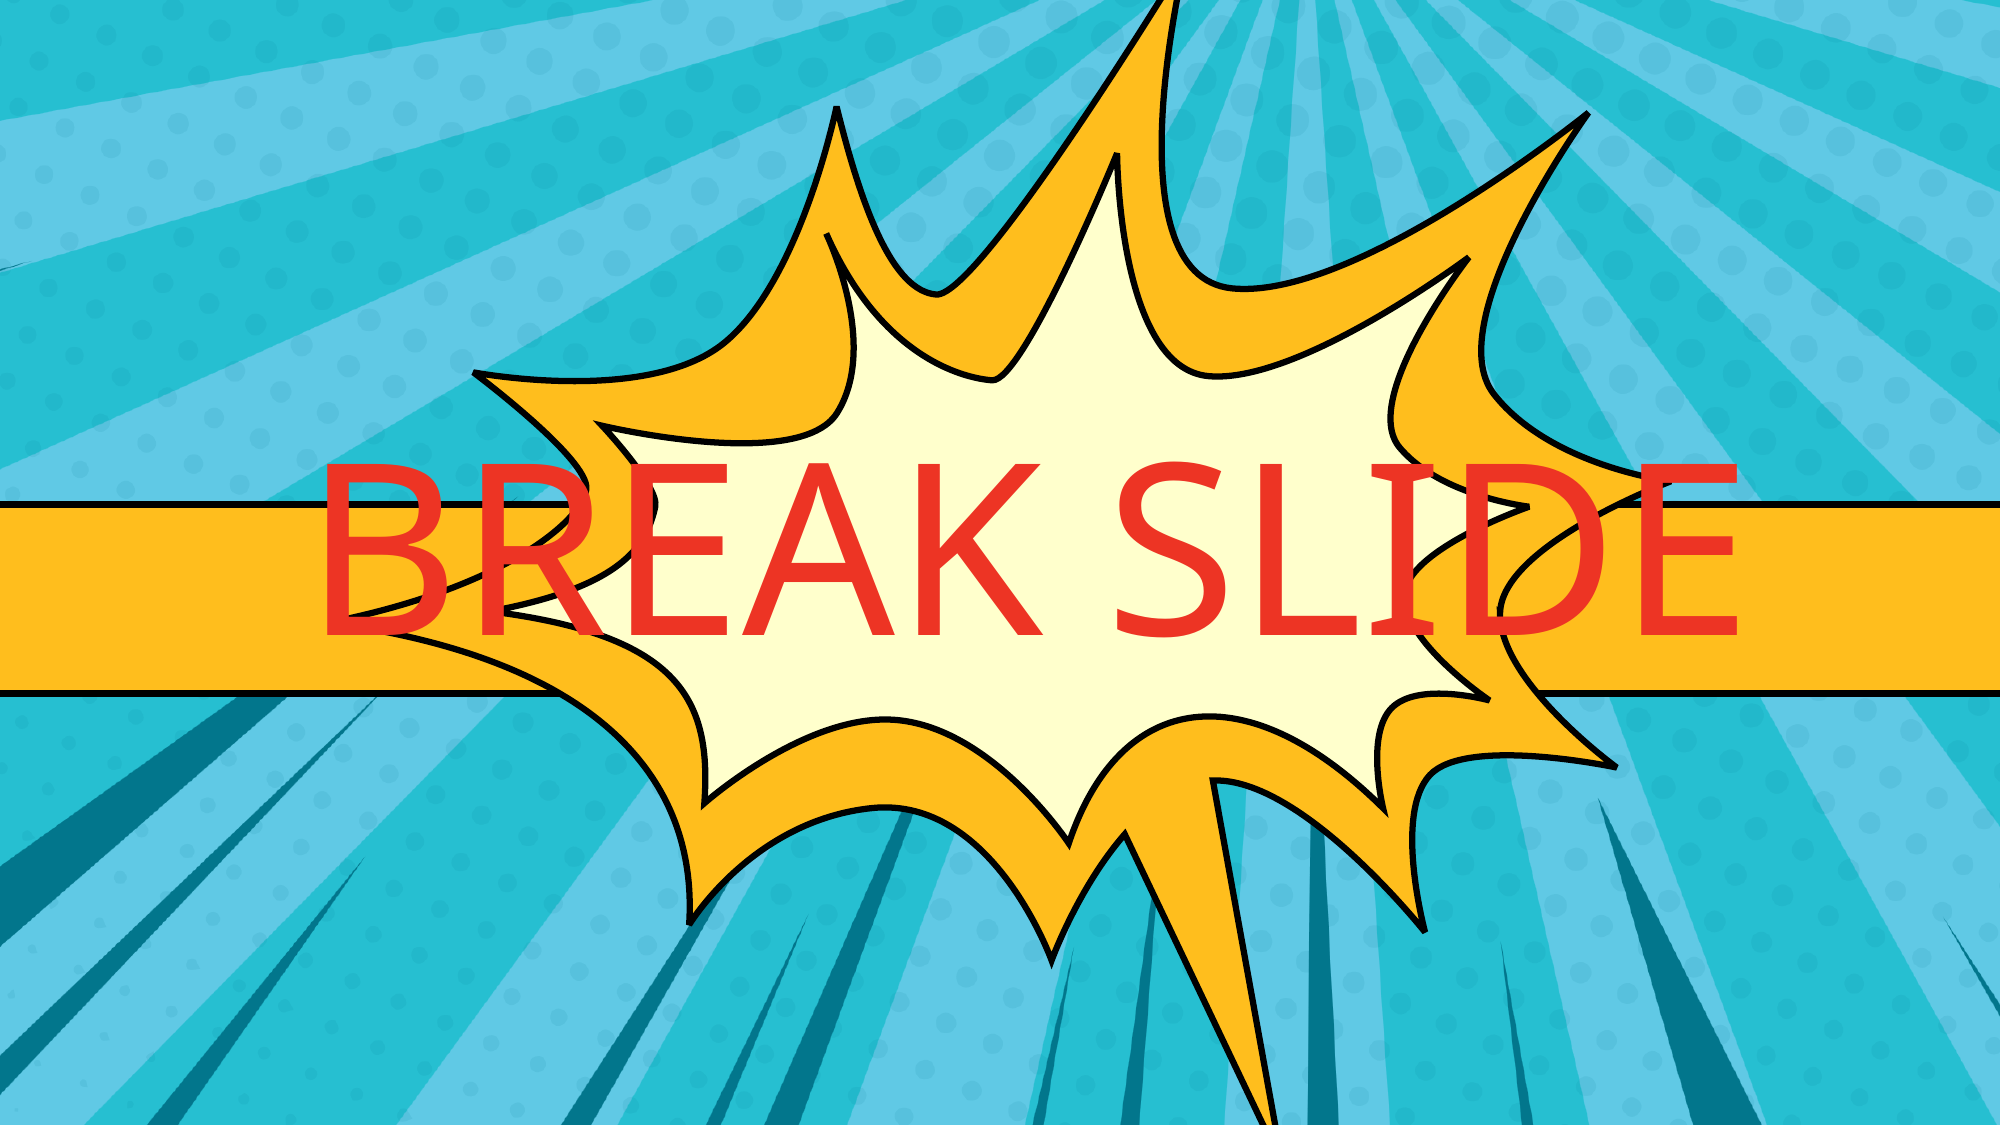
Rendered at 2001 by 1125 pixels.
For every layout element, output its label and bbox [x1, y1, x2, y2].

picture [1671, 0, 2000, 1125]
text_box [329, 0, 1671, 1125]
picture [0, 0, 329, 1125]
